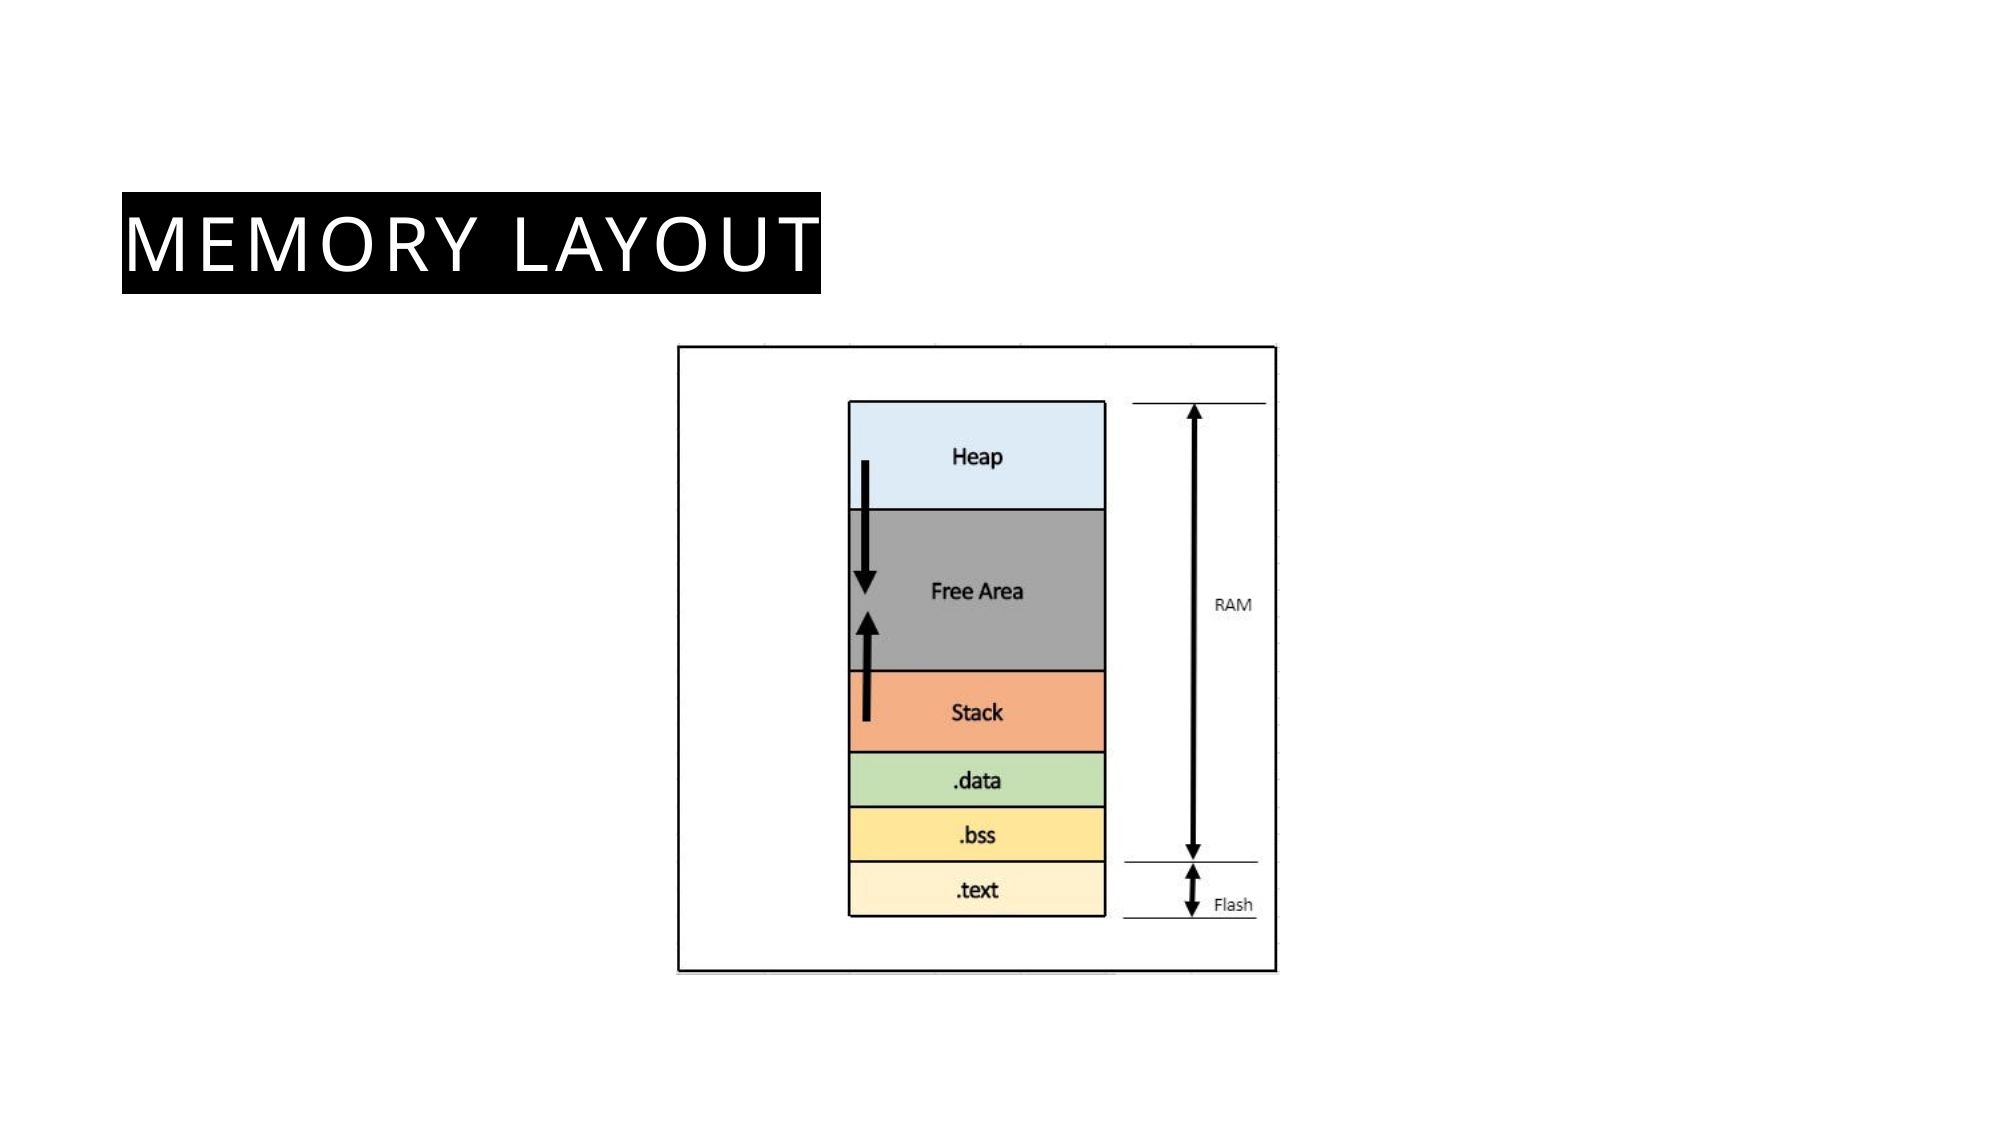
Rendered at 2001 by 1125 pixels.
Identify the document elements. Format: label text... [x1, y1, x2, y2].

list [676, 343, 1280, 975]
title Memory layout [107, 106, 1850, 295]
